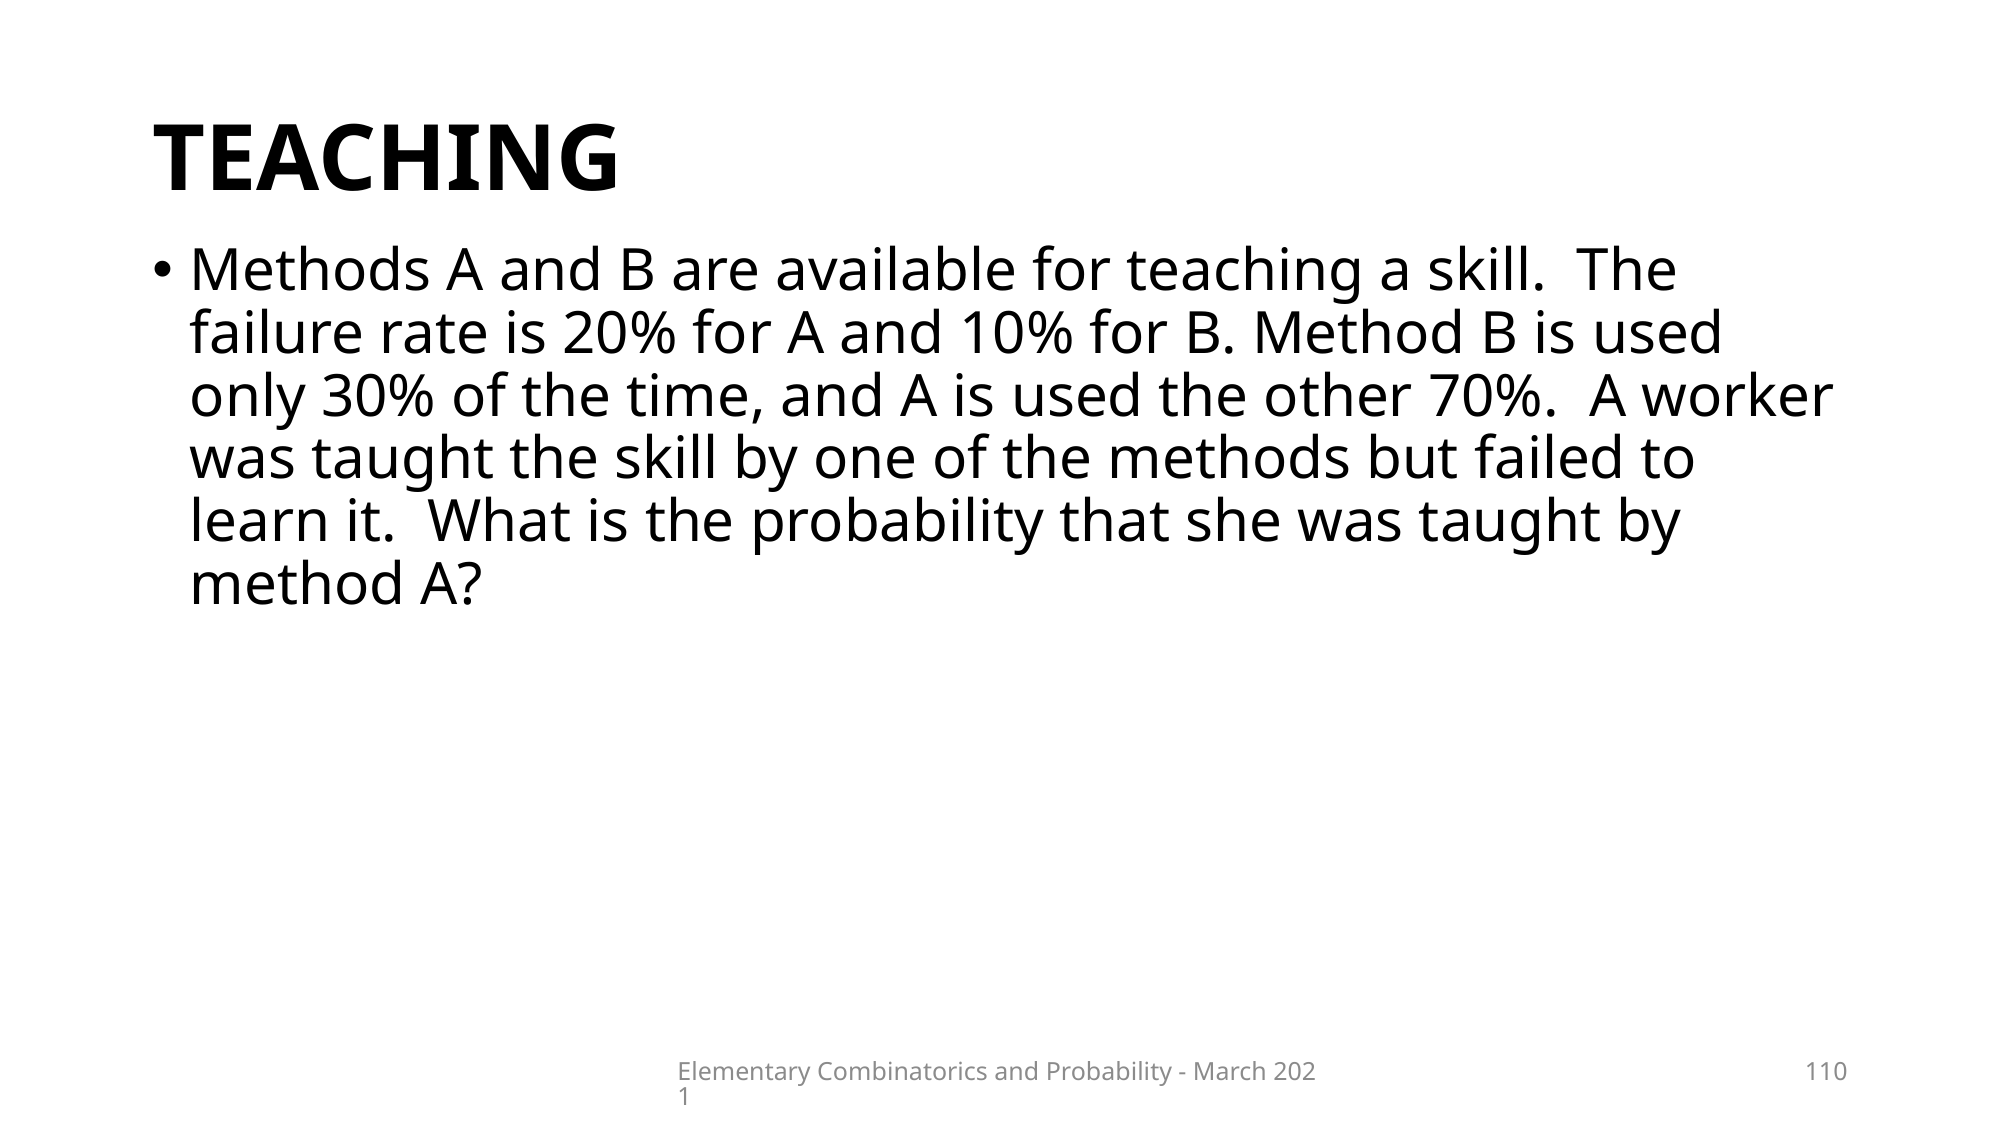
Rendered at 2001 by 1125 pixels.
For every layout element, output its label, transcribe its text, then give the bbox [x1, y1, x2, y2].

title teaching [137, 52, 1863, 270]
slide_number 110 [1412, 1042, 1863, 1103]
footer Elementary Combinatorics and Probability - March 2021 [662, 1042, 1338, 1103]
